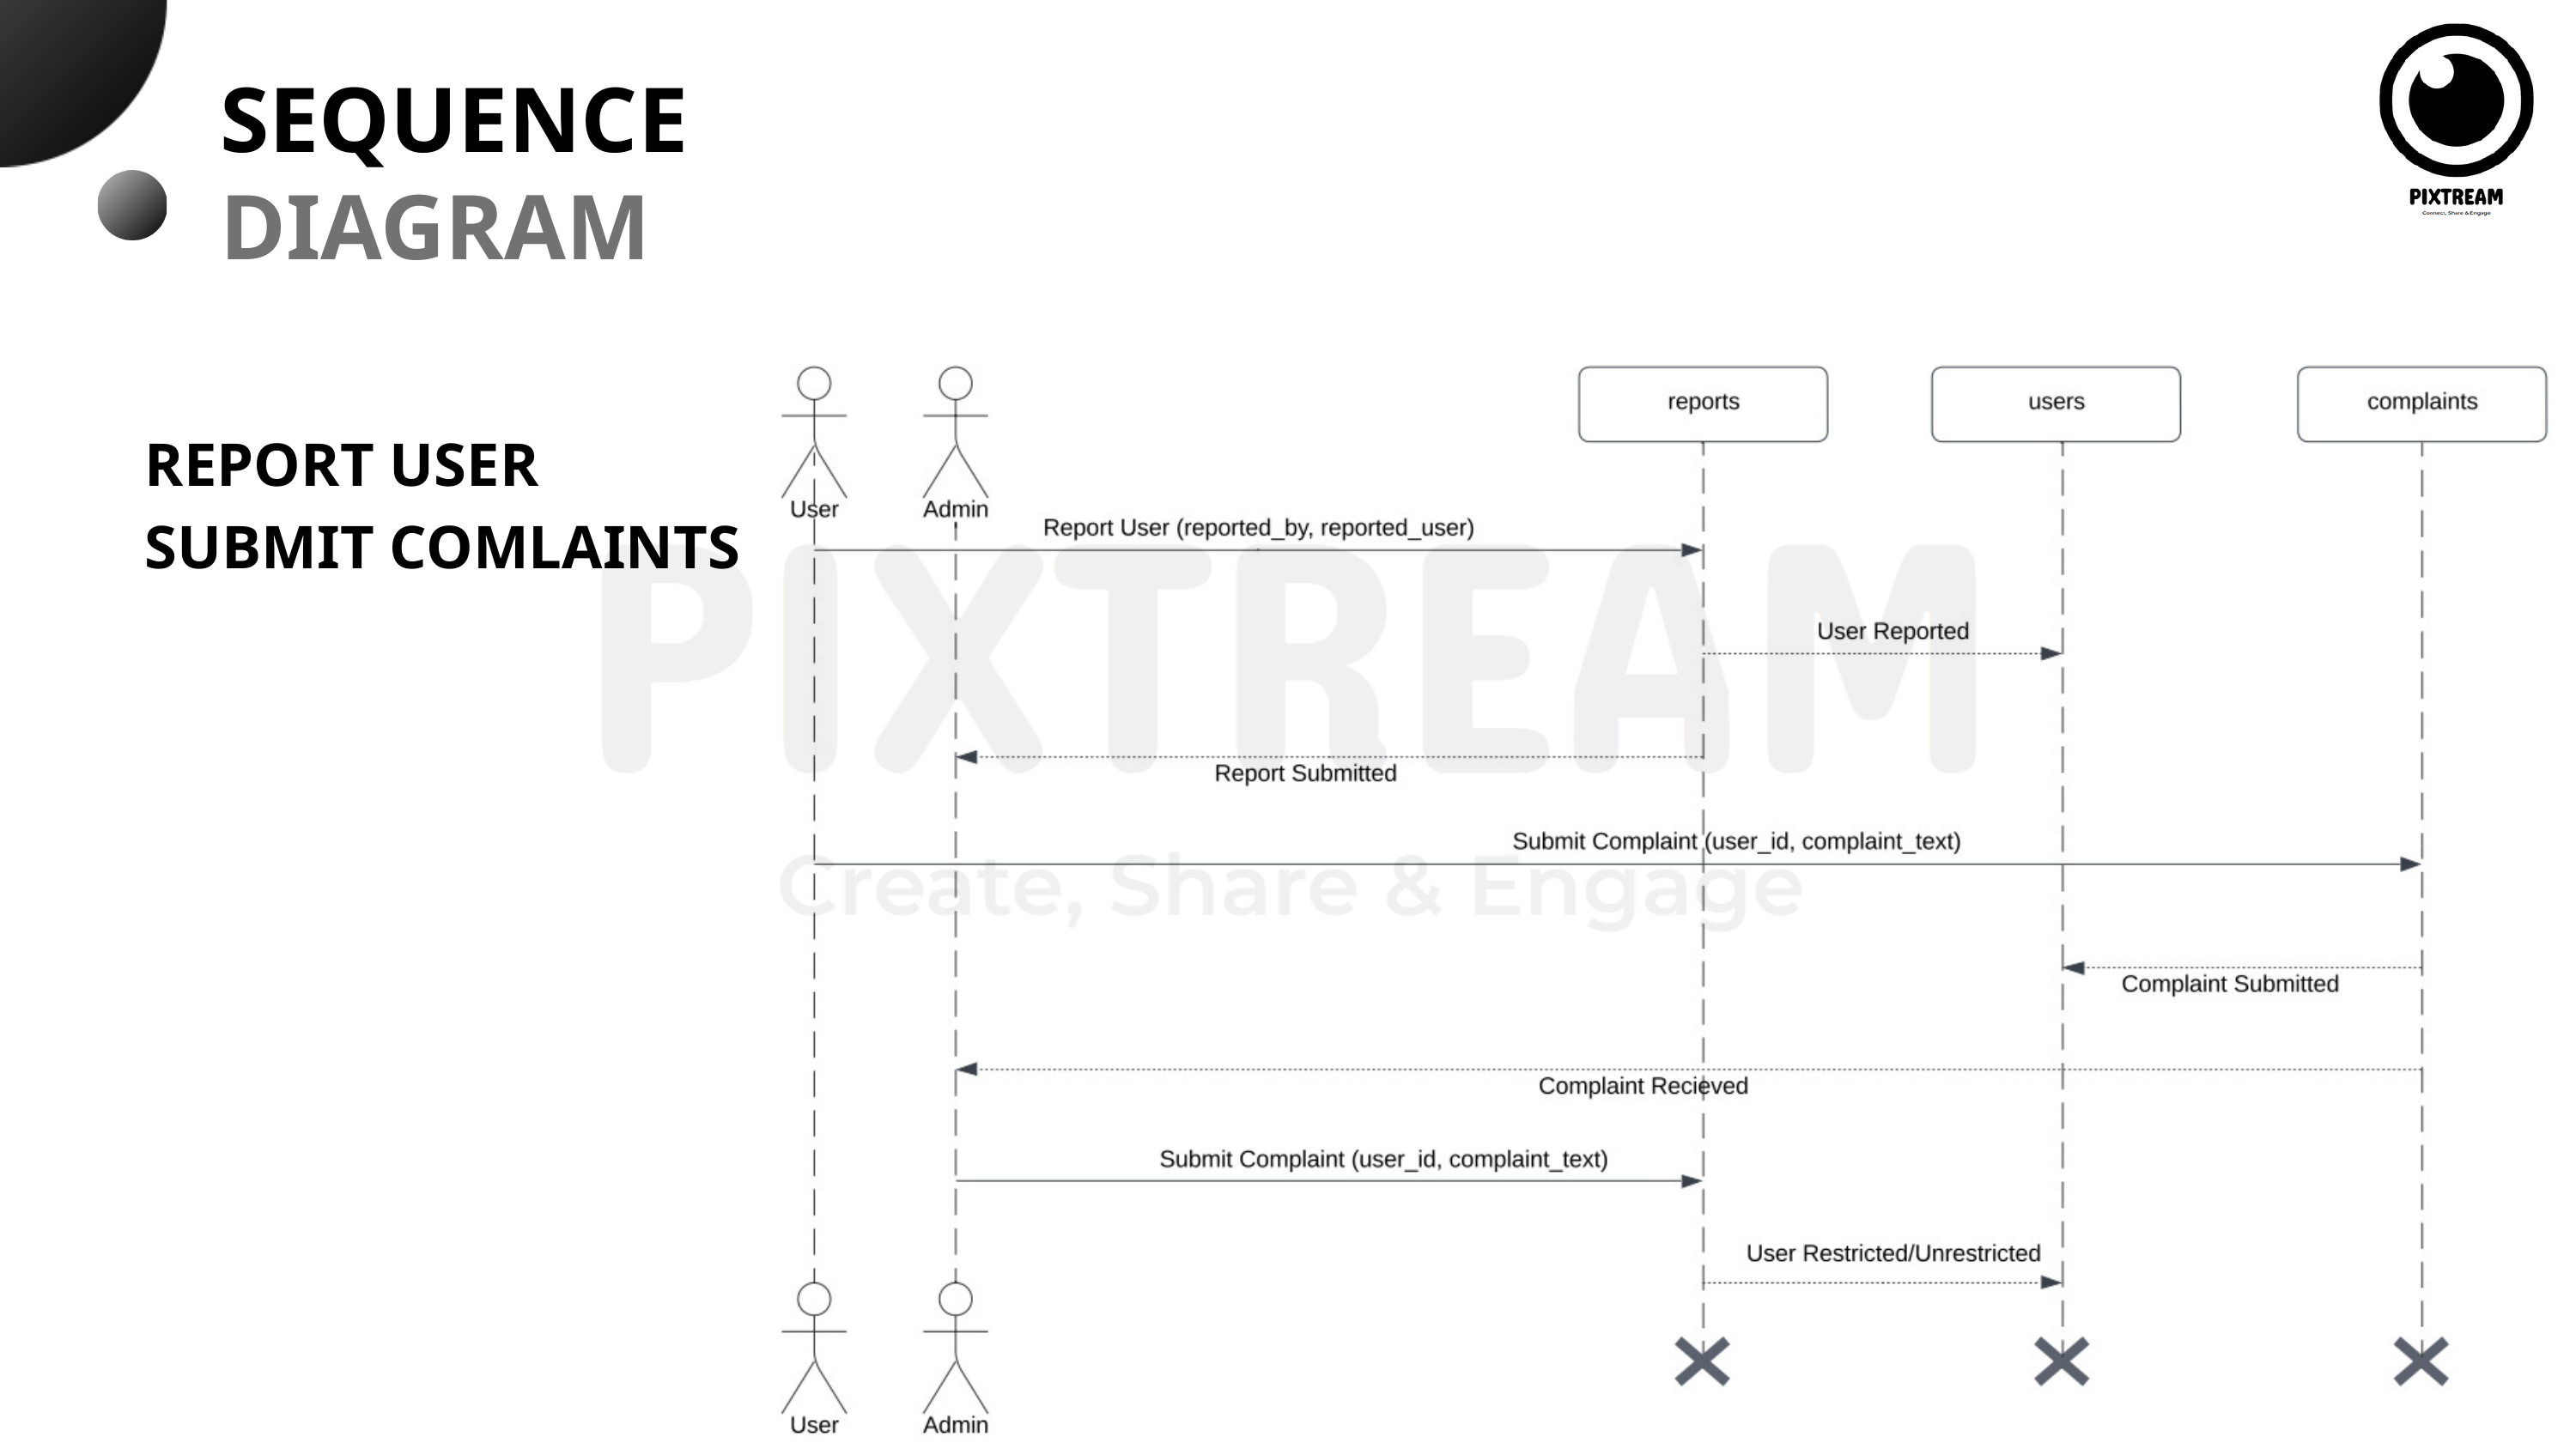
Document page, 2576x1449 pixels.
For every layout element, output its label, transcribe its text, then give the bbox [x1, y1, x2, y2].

text_box DIAGRAM [219, 151, 951, 277]
text_box [702, 288, 2576, 1449]
text_box REPORT USER SUBMIT COMLAINTS [144, 415, 803, 581]
text_box [97, 170, 167, 240]
text_box [499, 454, 2077, 994]
text_box [0, 0, 167, 167]
text_box [2354, 12, 2559, 225]
text_box SEQUENCE [219, 45, 894, 151]
